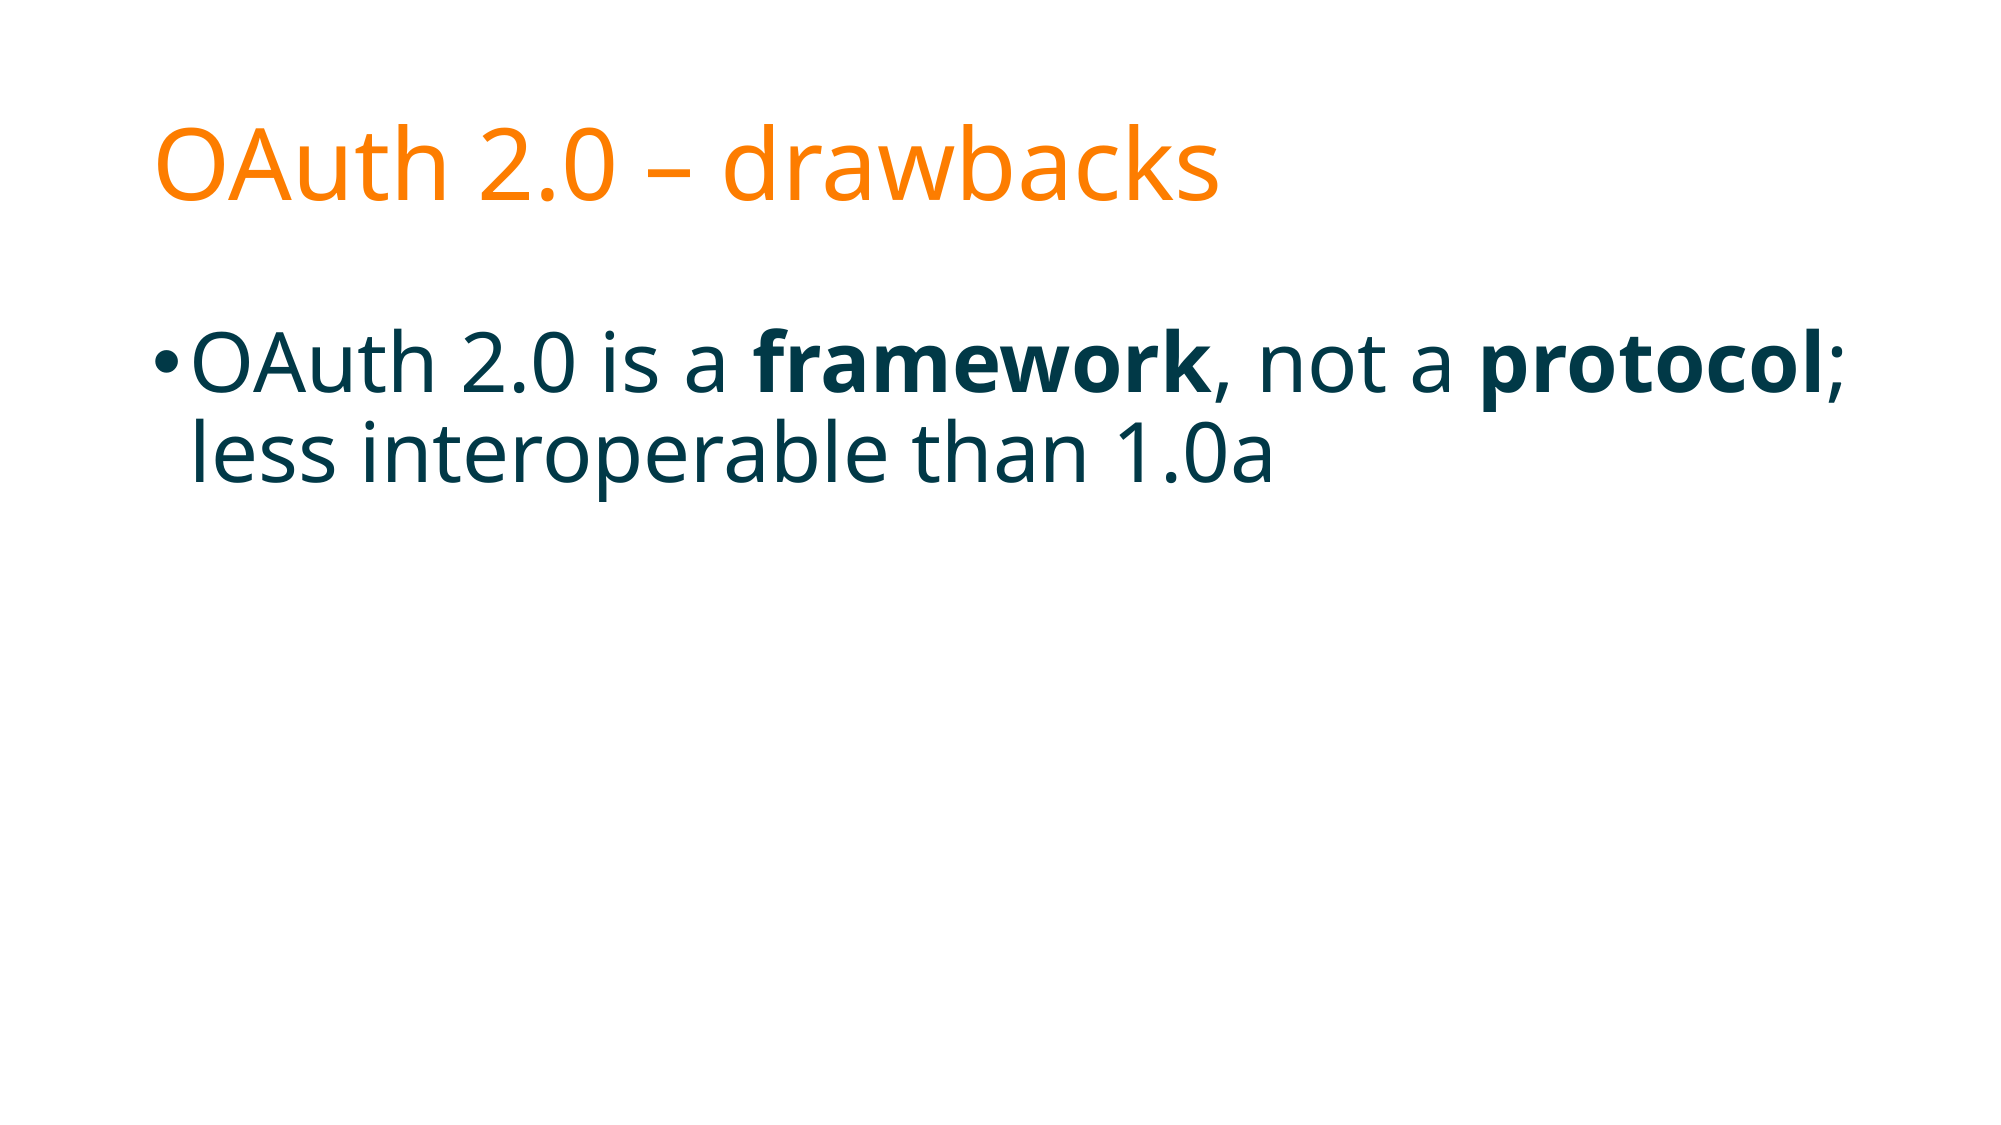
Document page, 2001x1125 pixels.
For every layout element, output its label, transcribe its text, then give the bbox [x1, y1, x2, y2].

title OAuth 2.0 – drawbacks [137, 59, 1863, 278]
list OAuth 2.0 is a framework, not a protocol; less interoperable than 1.0a [137, 313, 1978, 1053]
